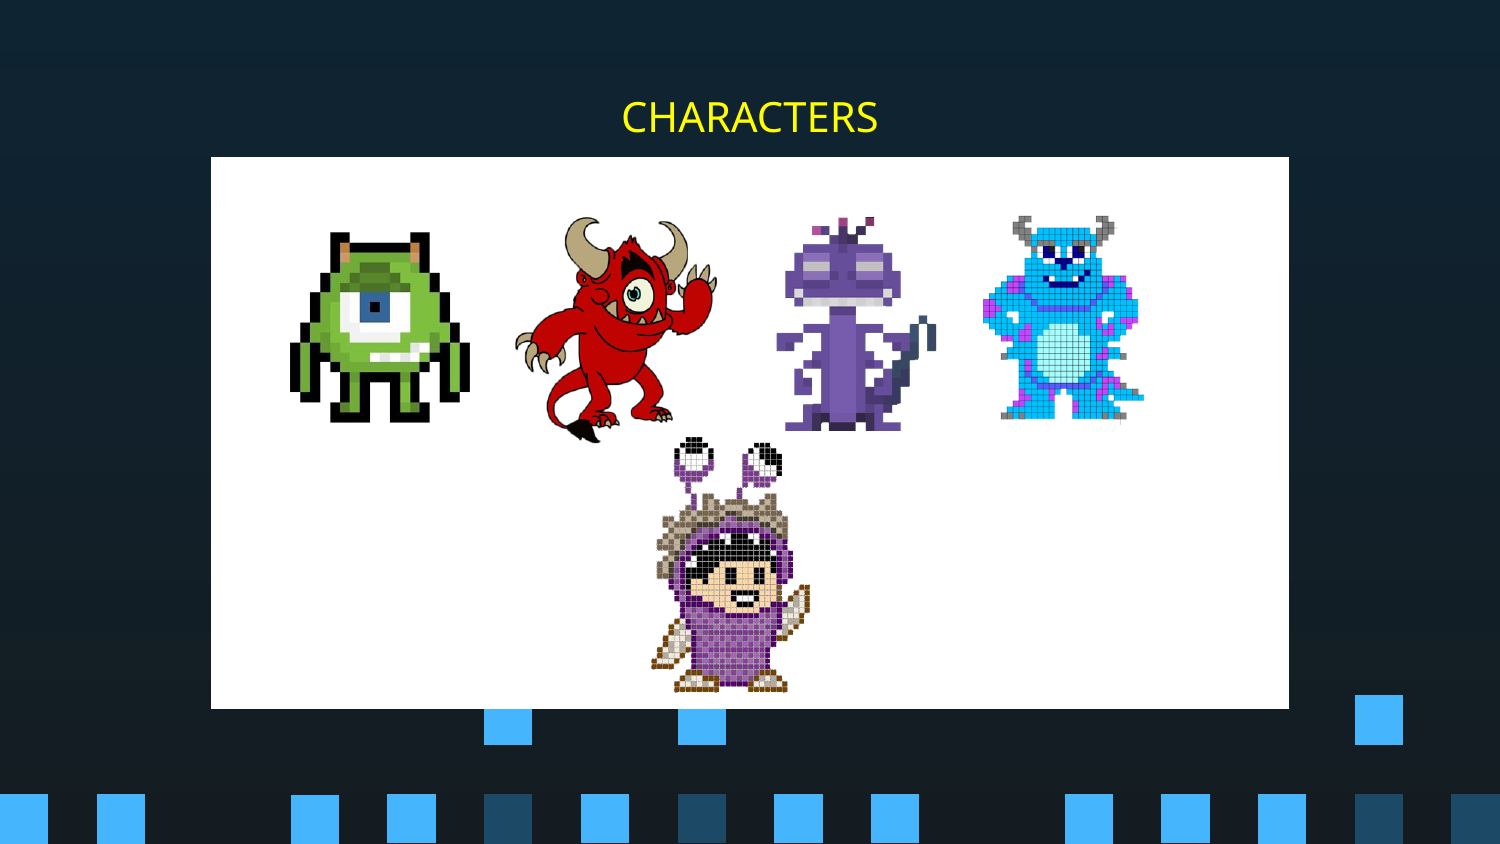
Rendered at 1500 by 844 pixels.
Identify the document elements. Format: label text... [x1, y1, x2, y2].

picture [211, 157, 1289, 709]
title CHARACTERS [117, 88, 1383, 144]
